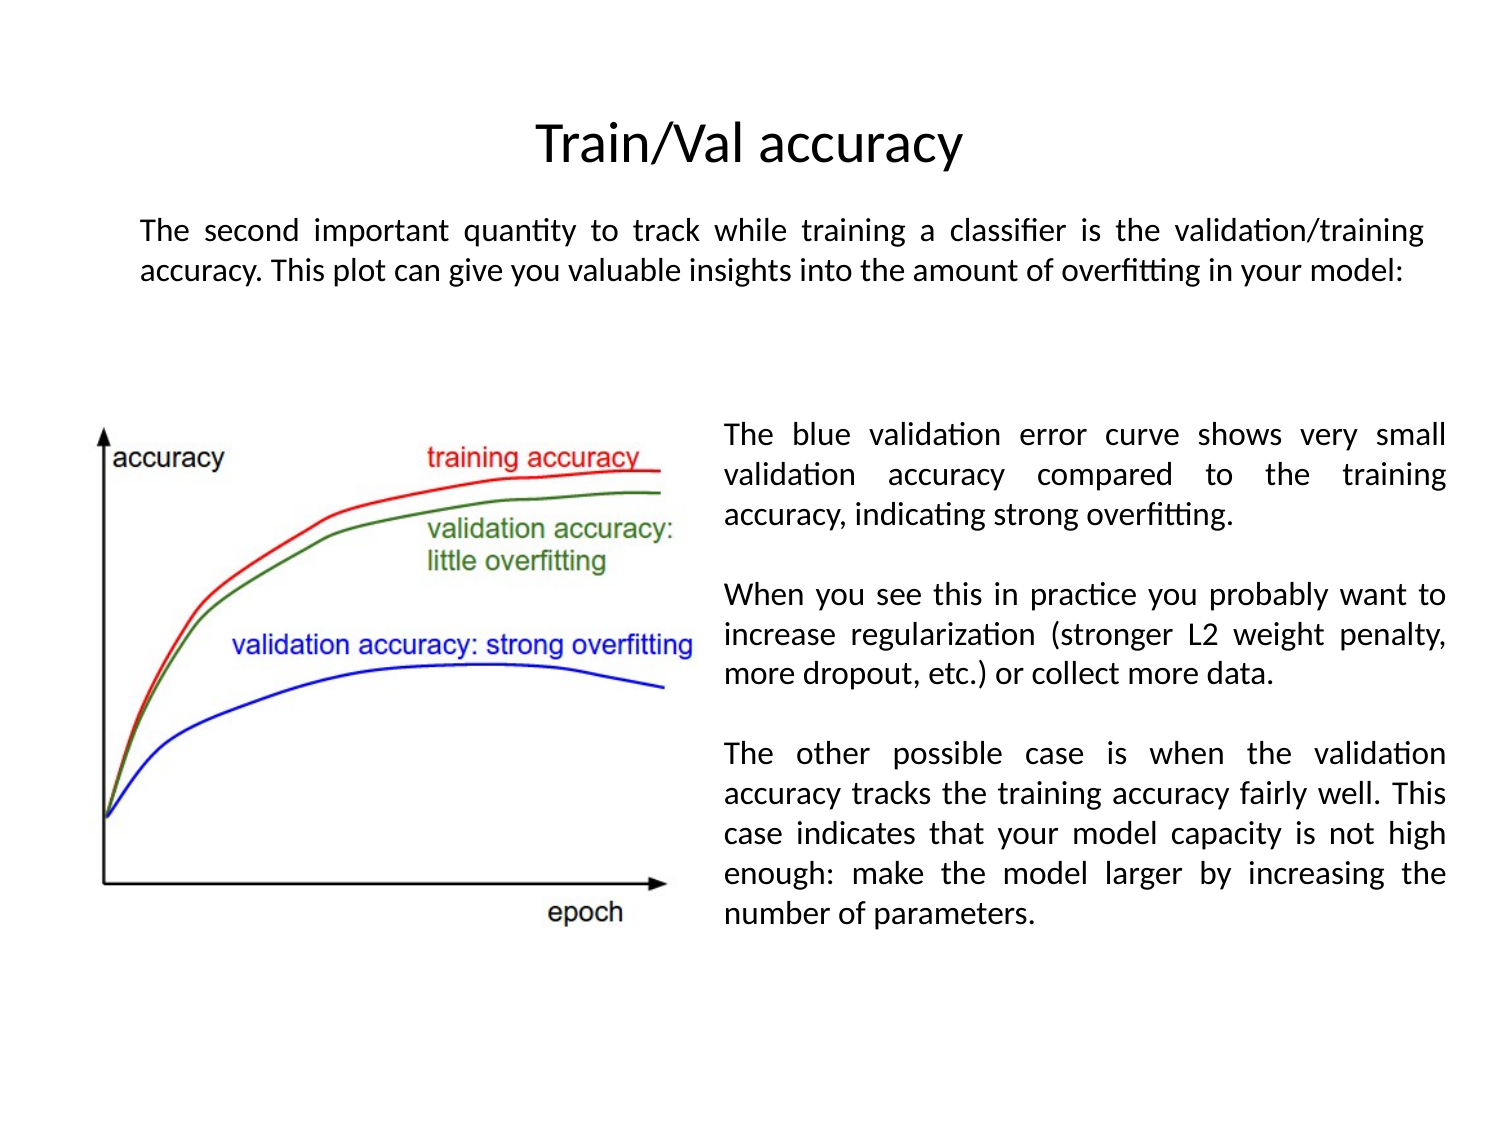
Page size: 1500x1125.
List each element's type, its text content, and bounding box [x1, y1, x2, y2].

text_box The blue validation error curve shows very small validation accuracy compared to the training accuracy, indicating strong overfitting. When you see this in practice you probably want to increase regularization (stronger L2 weight penalty, more dropout, etc.) or collect more data. The other possible case is when the validation accuracy tracks the training accuracy fairly well. This case indicates that your model capacity is not high enough: make the model larger by increasing the number of parameters. [708, 404, 1463, 939]
title Train/Val accuracy [75, 45, 1425, 233]
text_box The second important quantity to track while training a classifier is the validation/training accuracy. This plot can give you valuable insights into the amount of overfitting in your model: [125, 201, 1442, 296]
picture [88, 422, 697, 928]
